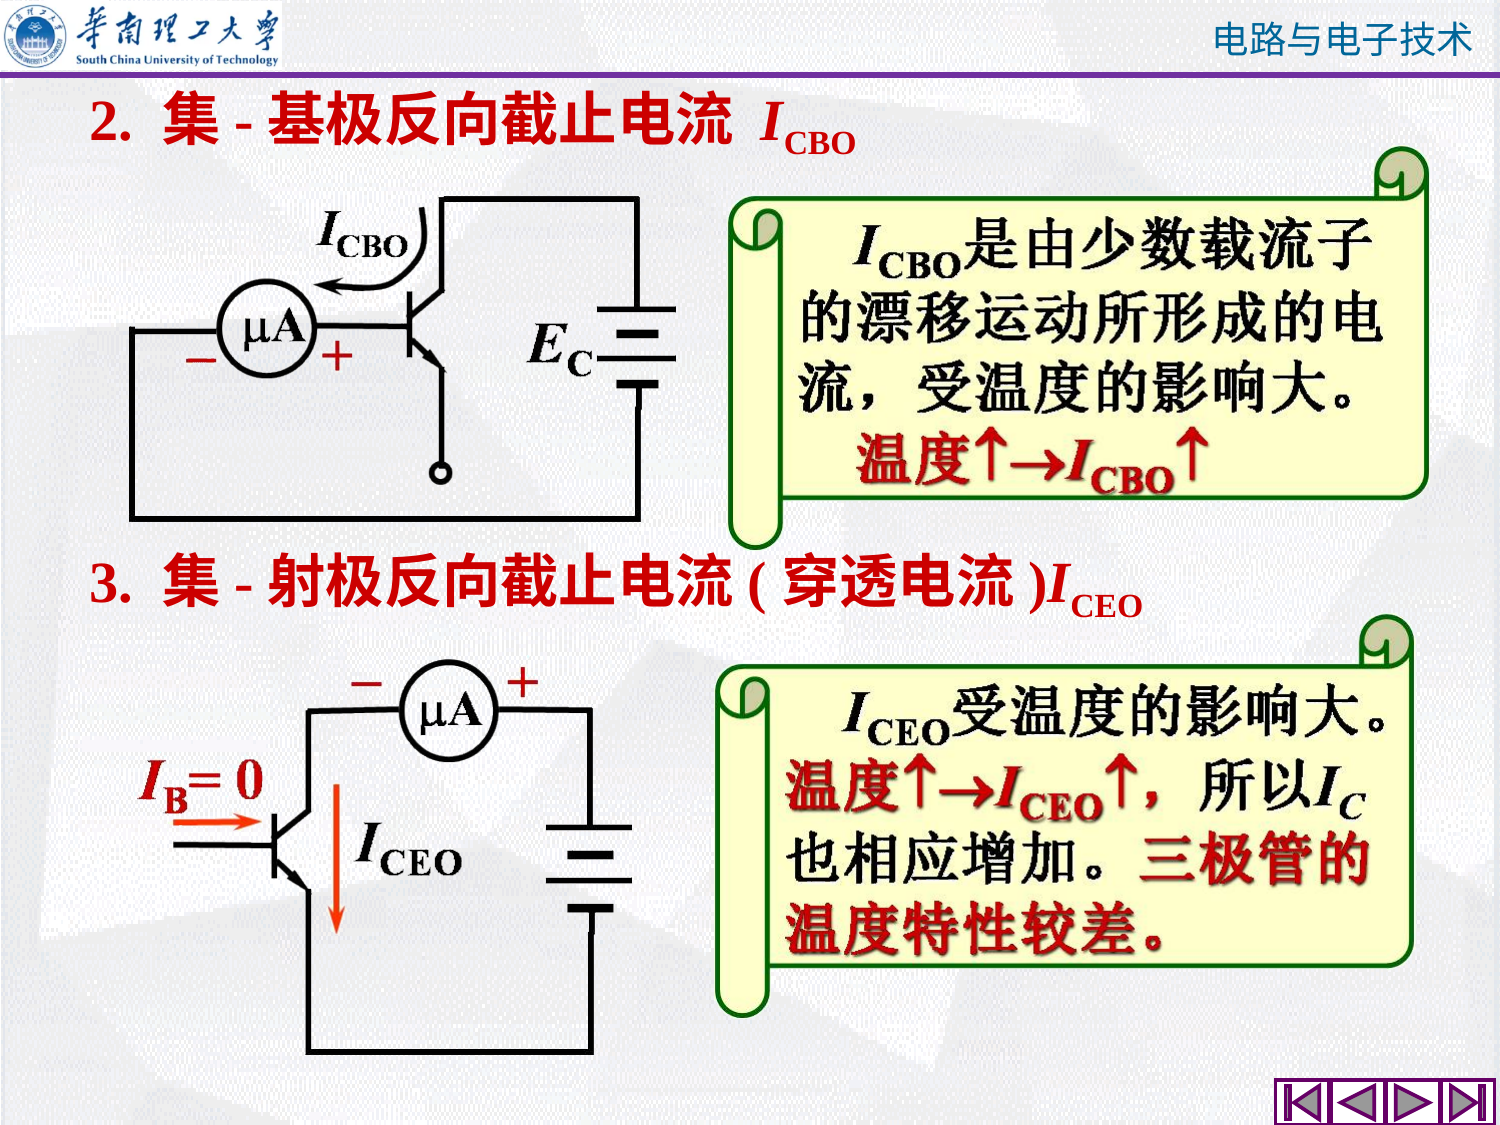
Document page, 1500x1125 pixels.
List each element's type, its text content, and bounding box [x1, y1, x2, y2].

text_box 2. 集-基极反向截止电流 ICBO [75, 73, 925, 169]
picture [1, 78, 1500, 1125]
picture [1, 0, 1500, 72]
text_box 3. 集-射极反向截止电流(穿透电流)ICEO [75, 536, 1313, 632]
